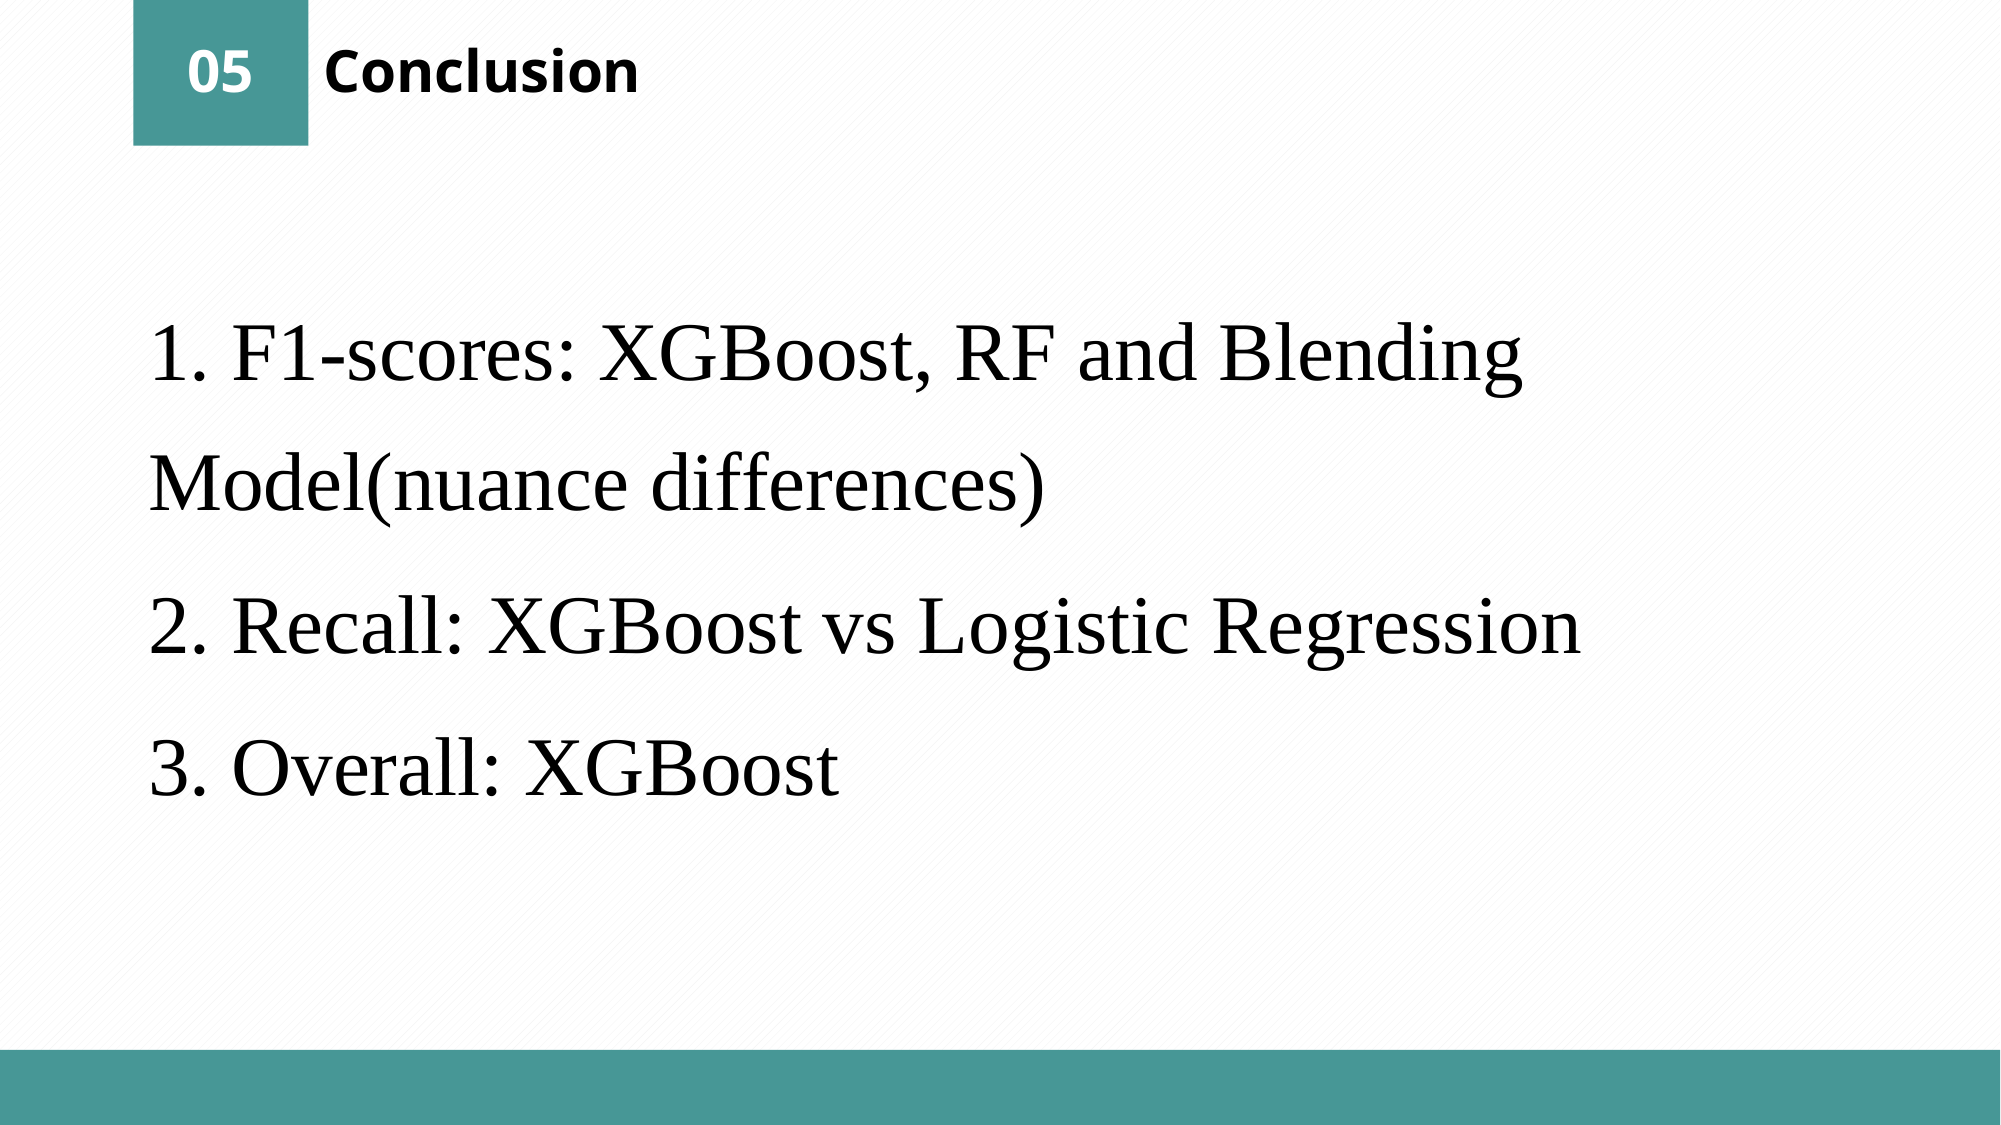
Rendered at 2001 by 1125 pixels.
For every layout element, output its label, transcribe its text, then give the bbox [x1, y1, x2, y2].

list 05 [133, 34, 308, 105]
text_box 1. F1-scores: XGBoost, RF and Blending Model(nuance differences) 2. Recall: XGBoost vs Logistic Regression 3. Overall: XGBoost [133, 260, 1698, 820]
list Conclusion [308, 34, 1087, 105]
